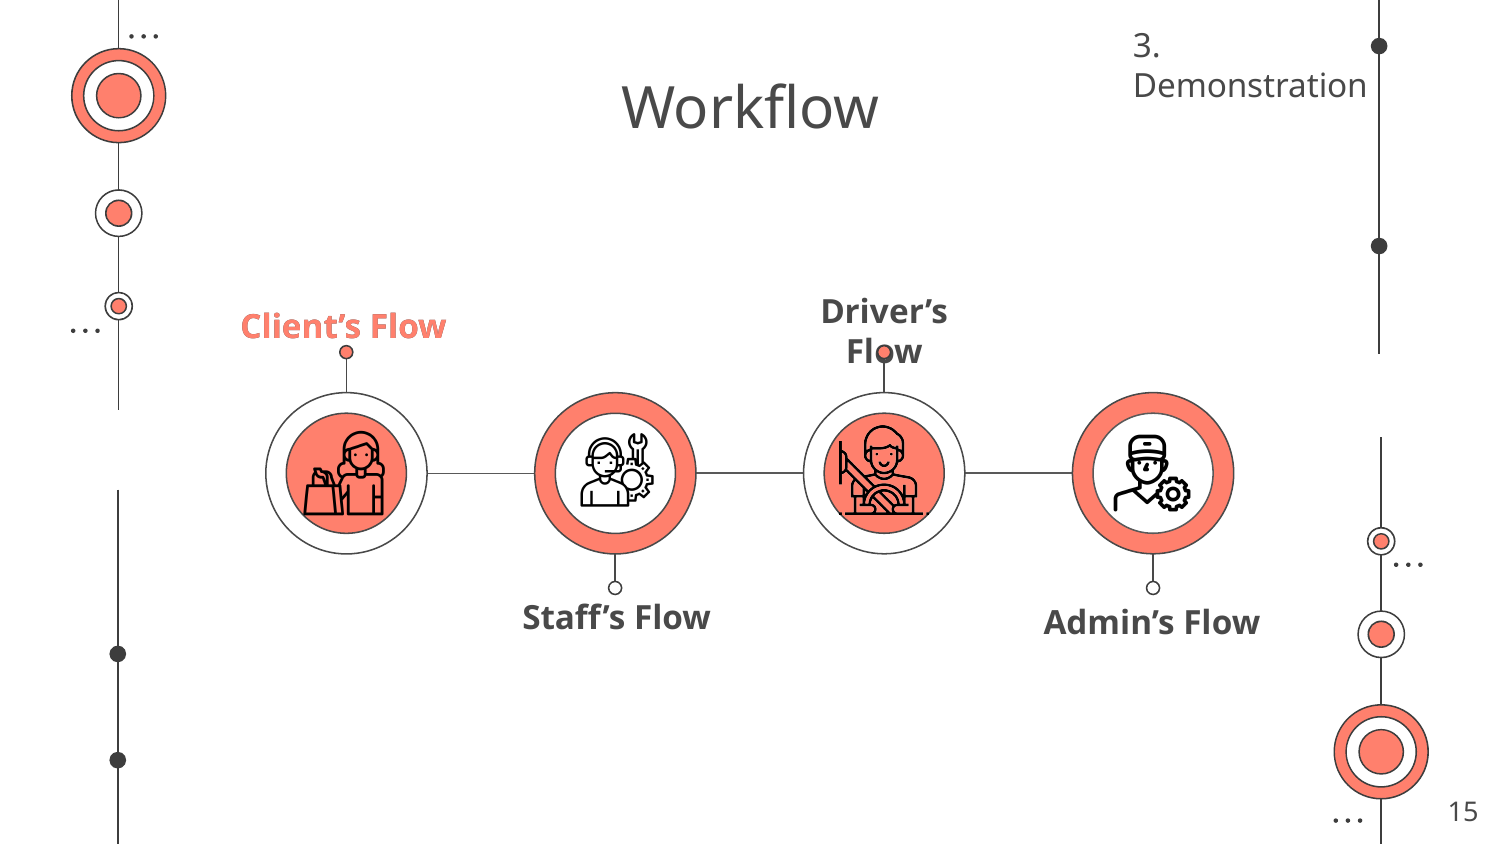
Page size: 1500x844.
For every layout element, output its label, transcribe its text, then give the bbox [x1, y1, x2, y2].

text_box Driver’s Flow [775, 275, 994, 344]
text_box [265, 345, 1234, 595]
title 3. Demonstration [1117, 8, 1385, 78]
text_box Staff’s Flow [434, 603, 799, 686]
picture [298, 428, 389, 519]
title Workflow [299, 55, 1201, 150]
picture [839, 425, 930, 515]
text_box Admin’s Flow [1024, 586, 1280, 681]
slide_number 15 [1403, 779, 1494, 844]
text_box Client’s Flow [161, 290, 526, 395]
picture [1113, 434, 1191, 513]
picture [577, 431, 656, 509]
